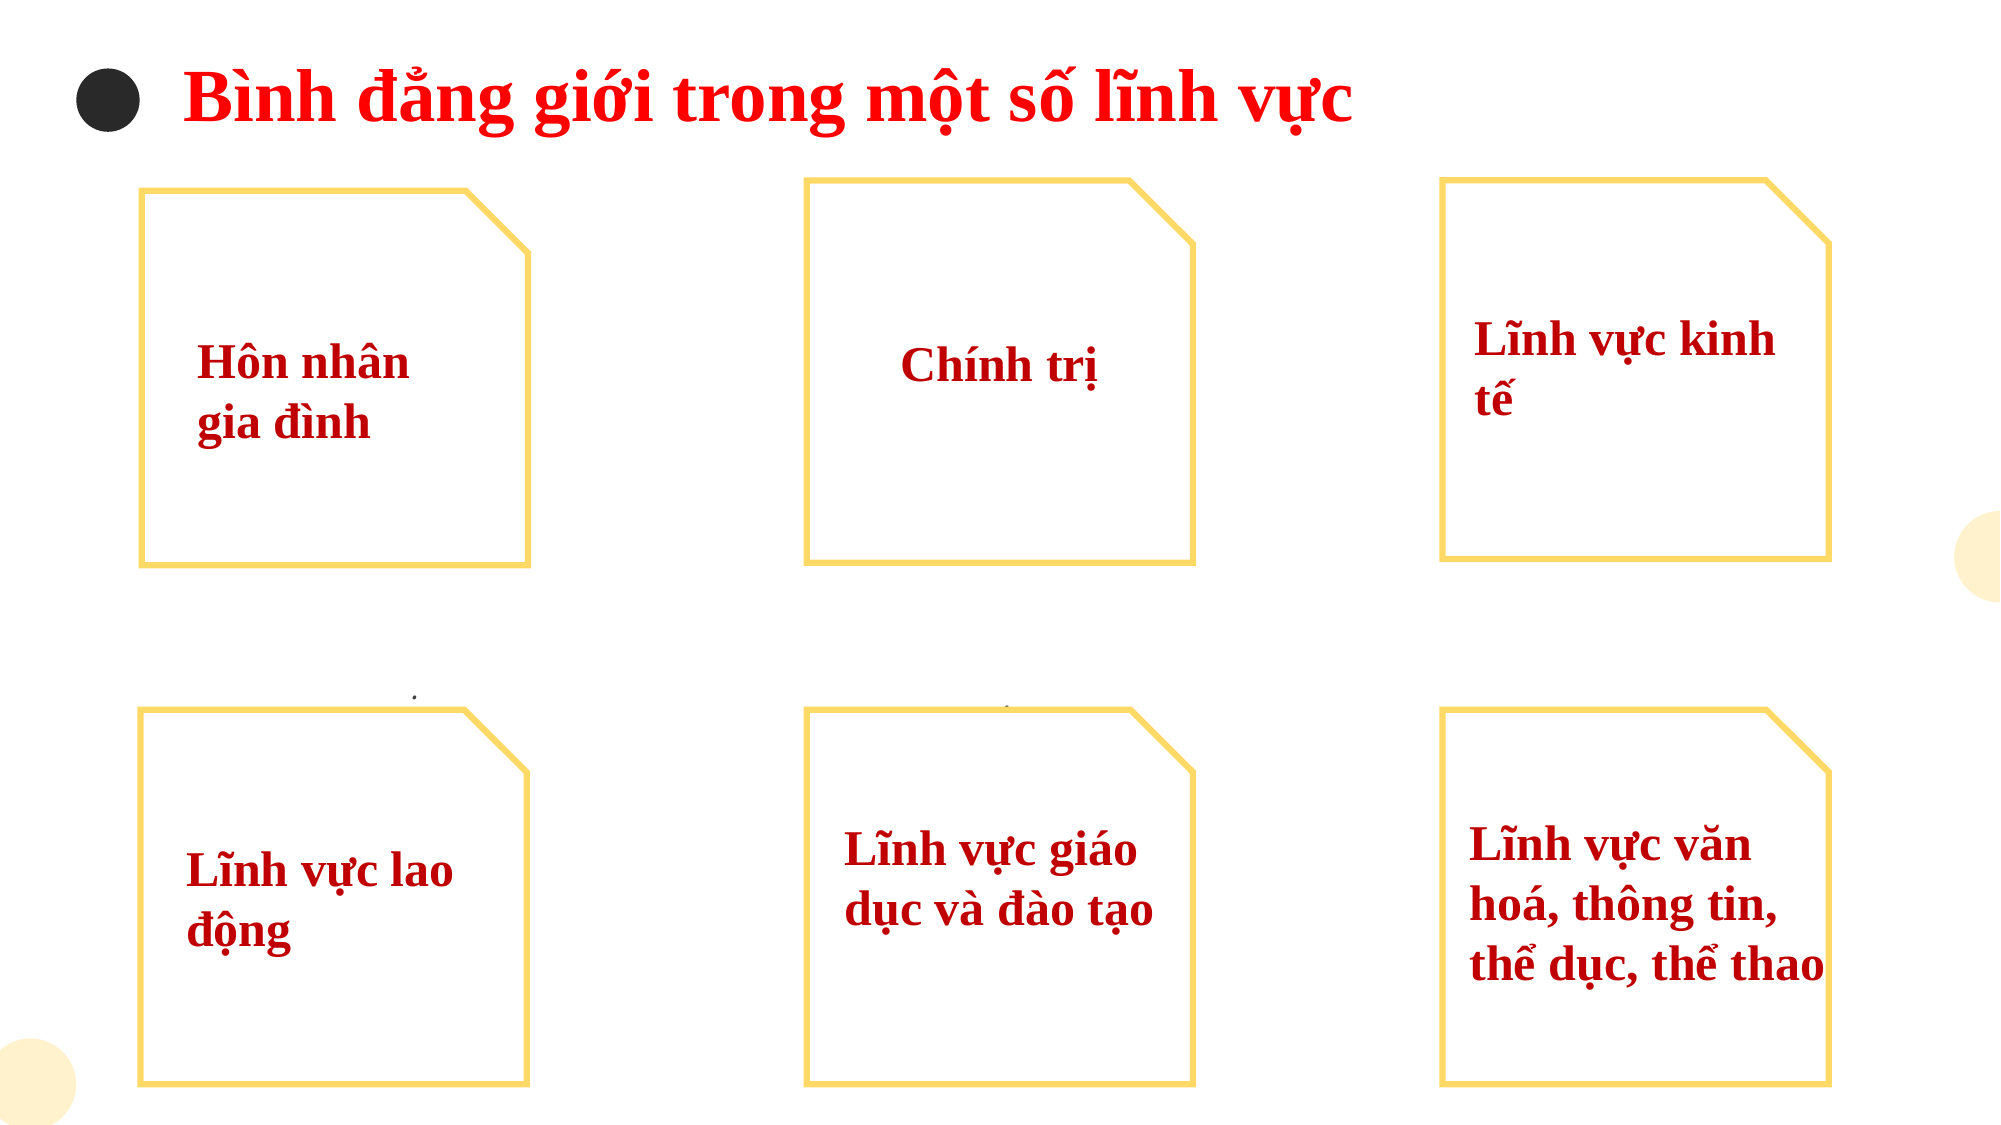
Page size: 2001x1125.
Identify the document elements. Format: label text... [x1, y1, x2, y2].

text_box [1441, 179, 1830, 560]
text_box [1953, 509, 2000, 604]
text_box [805, 721, 1195, 1086]
text_box [140, 189, 530, 567]
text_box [1313, 573, 1829, 720]
text_box Hôn nhân gia đình [182, 320, 485, 456]
text_box [139, 708, 528, 1086]
text_box Lĩnh vực văn hoá, thông tin, thể dục, thể thao [1454, 803, 1842, 999]
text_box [750, 575, 1266, 721]
text_box Lĩnh vực kinh tế [1459, 298, 1812, 514]
text_box [805, 179, 1195, 564]
text_box [1441, 720, 1830, 1086]
text_box Chính trị [885, 324, 1115, 399]
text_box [158, 566, 674, 712]
text_box [75, 67, 141, 133]
text_box [0, 1037, 78, 1125]
text_box Lĩnh vực lao động [171, 828, 499, 964]
text_box Lĩnh vực giáo dục và đào tạo [829, 808, 1200, 943]
text_box Bình đẳng giới trong một số lĩnh vực [168, 38, 1370, 224]
